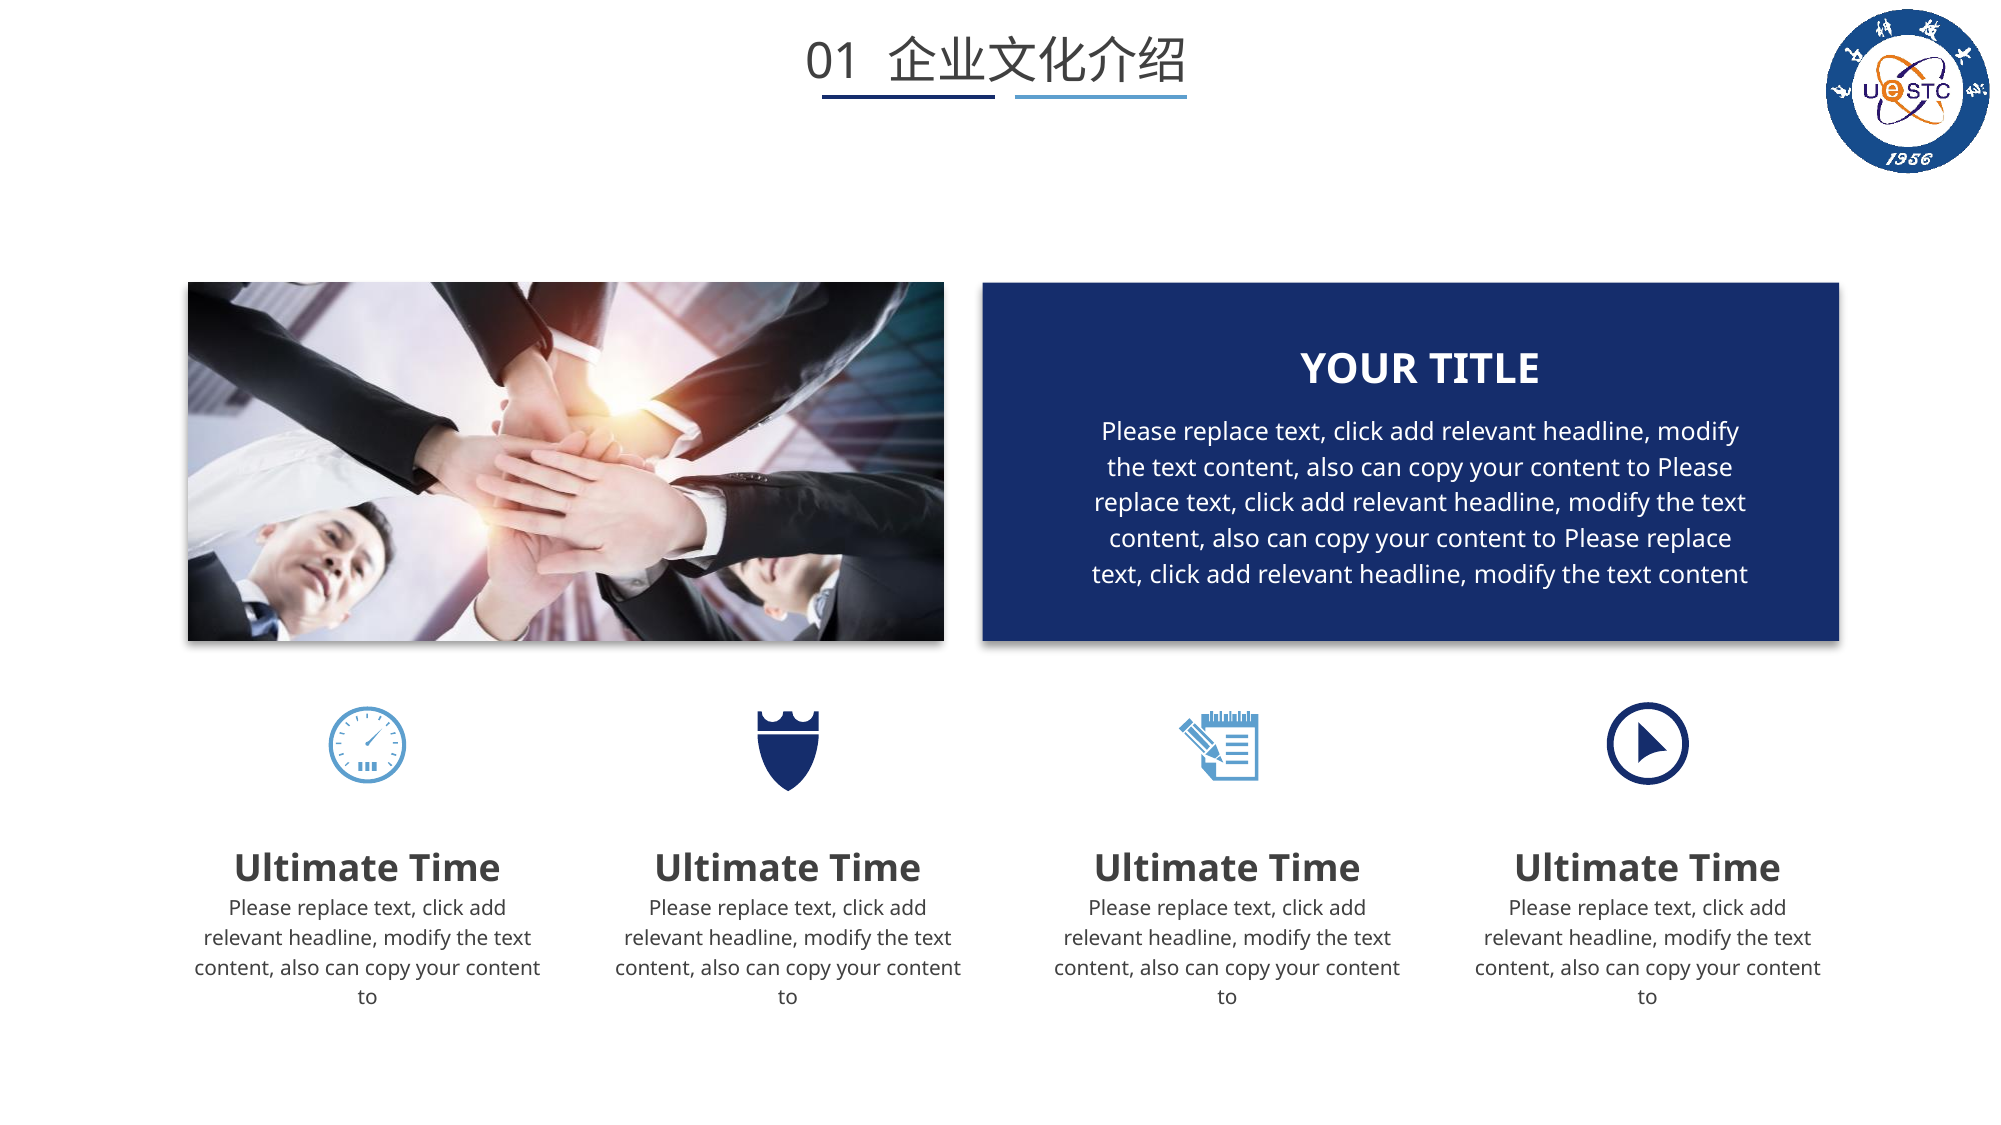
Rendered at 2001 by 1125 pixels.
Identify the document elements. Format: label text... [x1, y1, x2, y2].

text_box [1606, 702, 1689, 785]
text_box YOUR TITLE [1240, 337, 1602, 396]
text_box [757, 711, 819, 792]
text_box Please replace text, click add relevant headline, modify the text content, also can copy your content to Please replace text, click add relevant headline, modify the text content, also can copy your content to Please replace text, click add relevant headline, modify the text content [1068, 401, 1773, 596]
text_box Ultimate Time Please replace text, click add relevant headline, modify the text content, also can copy your content to [1040, 795, 1415, 1013]
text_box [328, 706, 407, 784]
picture [1817, 0, 2000, 182]
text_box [790, 21, 1223, 98]
text_box Ultimate Time Please replace text, click add relevant headline, modify the text content, also can copy your content to [180, 795, 555, 1013]
text_box [982, 282, 1840, 642]
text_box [1178, 711, 1259, 781]
text_box Ultimate Time Please replace text, click add relevant headline, modify the text content, also can copy your content to [1460, 795, 1835, 1013]
picture [188, 282, 944, 641]
text_box Ultimate Time Please replace text, click add relevant headline, modify the text content, also can copy your content to [601, 795, 975, 1013]
